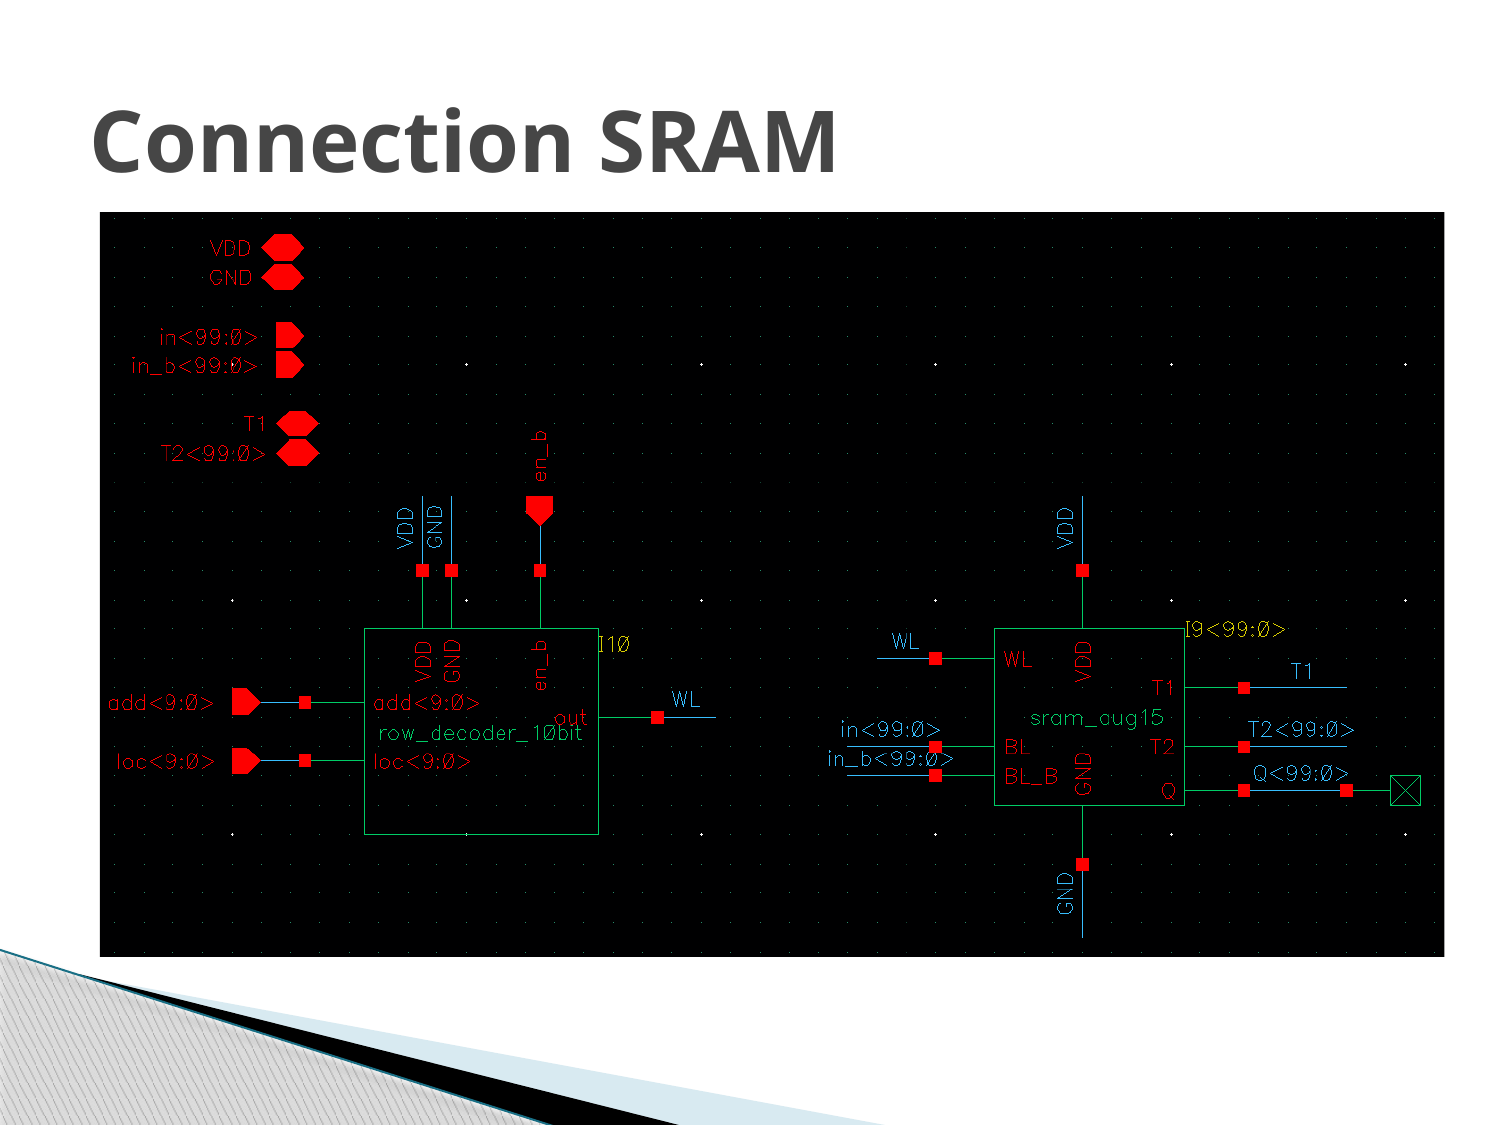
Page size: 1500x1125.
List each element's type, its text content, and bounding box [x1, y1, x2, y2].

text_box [99, 212, 1445, 957]
title Connection SRAM [75, 45, 1425, 233]
